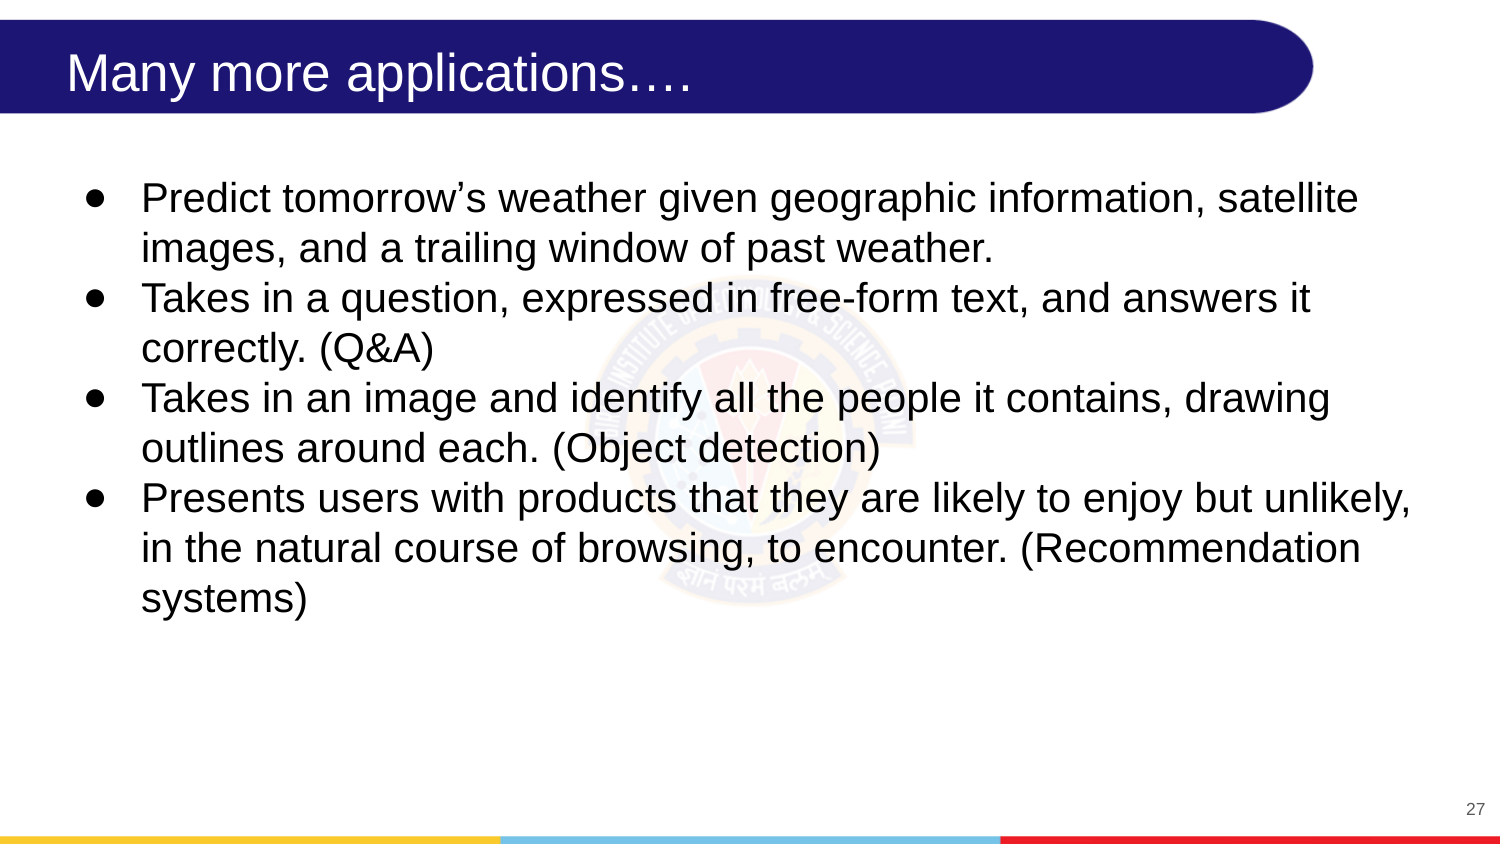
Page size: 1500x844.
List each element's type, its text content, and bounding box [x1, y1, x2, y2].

list Predict tomorrowʼs weather given geographic information, satellite images, and a trailing window of past weather. Takes in a question, expressed in free-form text, and answers it correctly. (Q&A) Takes in an image and identify all the people it contains, drawing outlines around each. (Object detection) Presents users with products that they are likely to enjoy but unlikely, in the natural course of browsing, to encounter. (Recommendation systems) [51, 155, 1449, 807]
picture [0, 0, 1500, 844]
slide_number 27 [1410, 782, 1500, 834]
title Many more applications…. [51, 23, 1449, 118]
